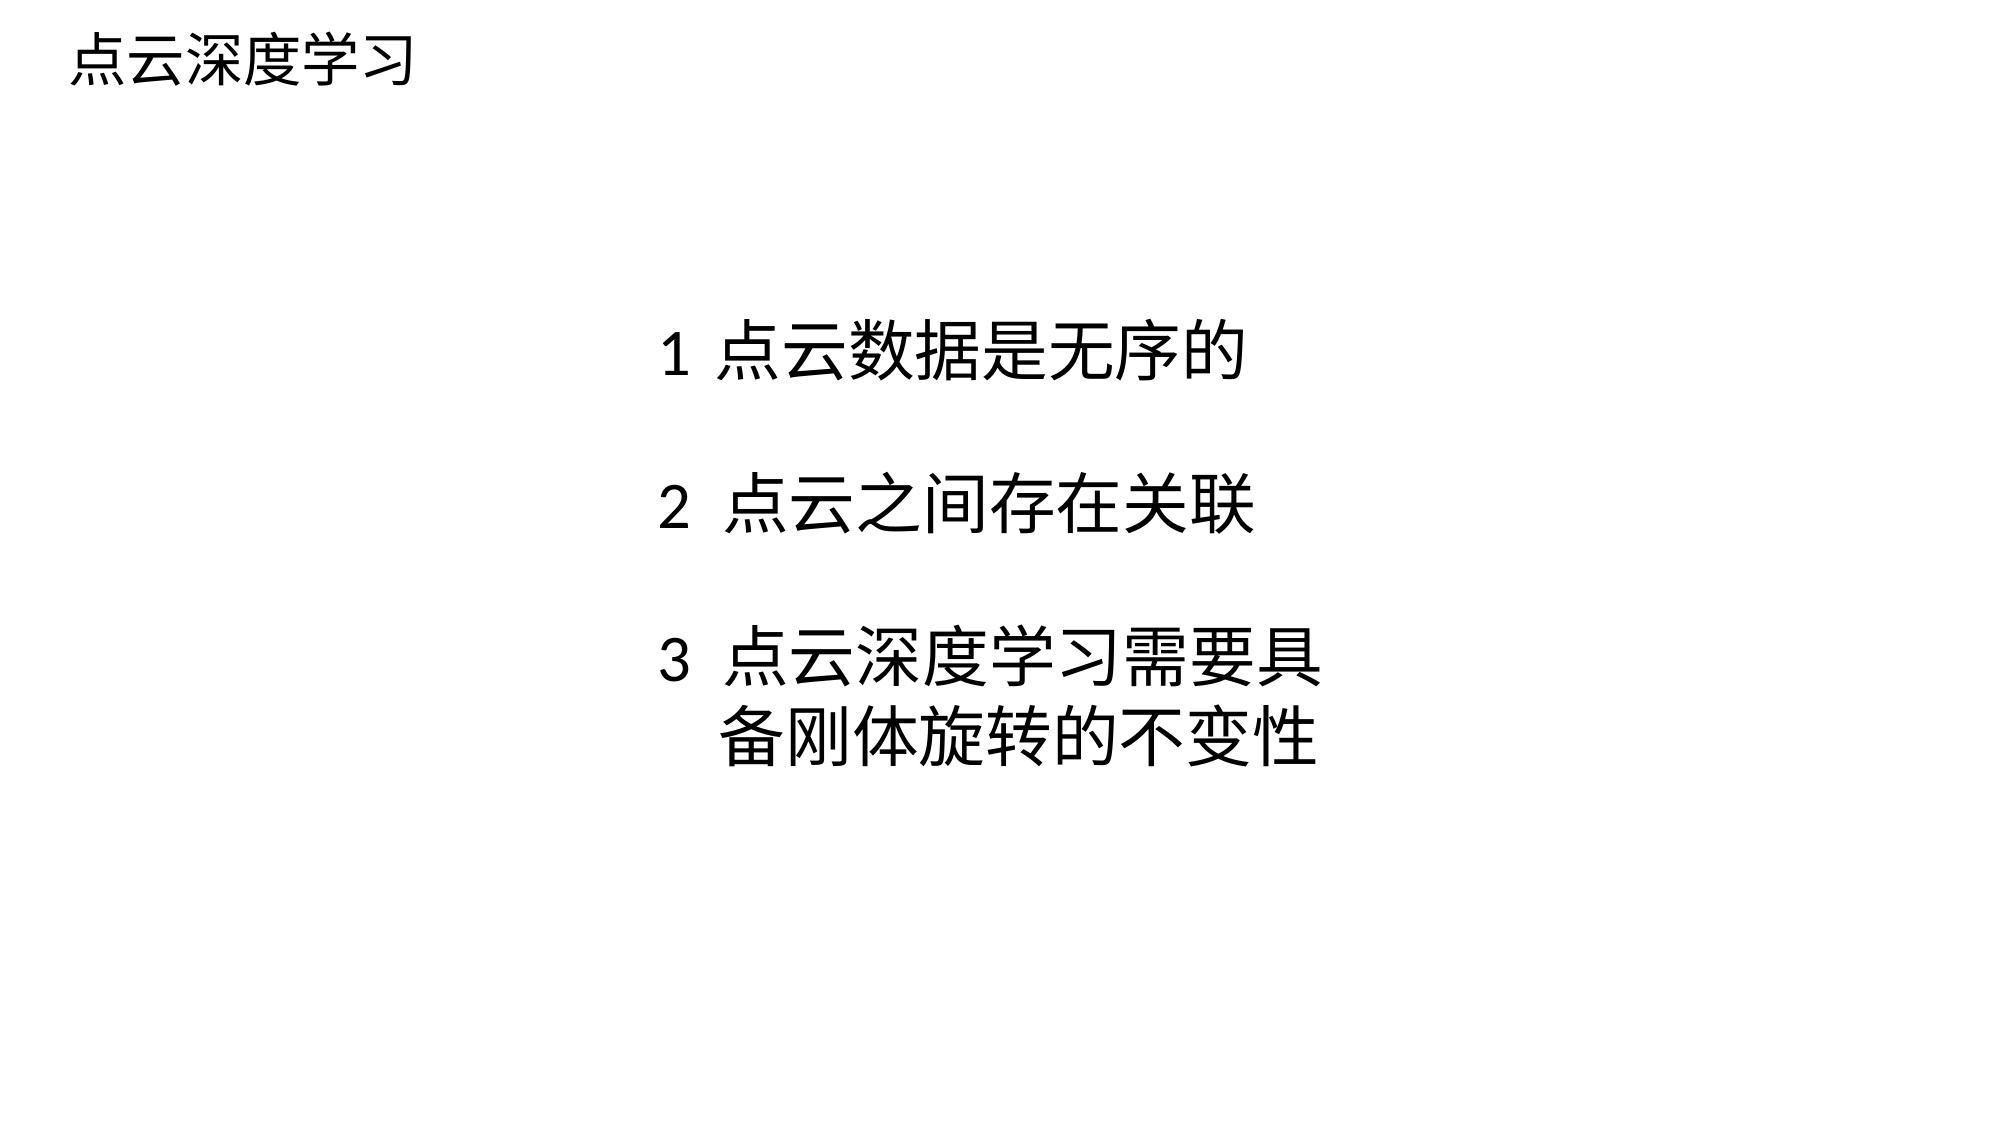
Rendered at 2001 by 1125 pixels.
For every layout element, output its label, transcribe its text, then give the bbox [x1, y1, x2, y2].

text_box 1 点云数据是无序的 [642, 301, 1501, 397]
text_box 点云深度学习 [53, 16, 433, 101]
text_box 3 点云深度学习需要具 备刚体旋转的不变性 [642, 607, 2000, 782]
text_box 2 点云之间存在关联 [642, 454, 1347, 550]
